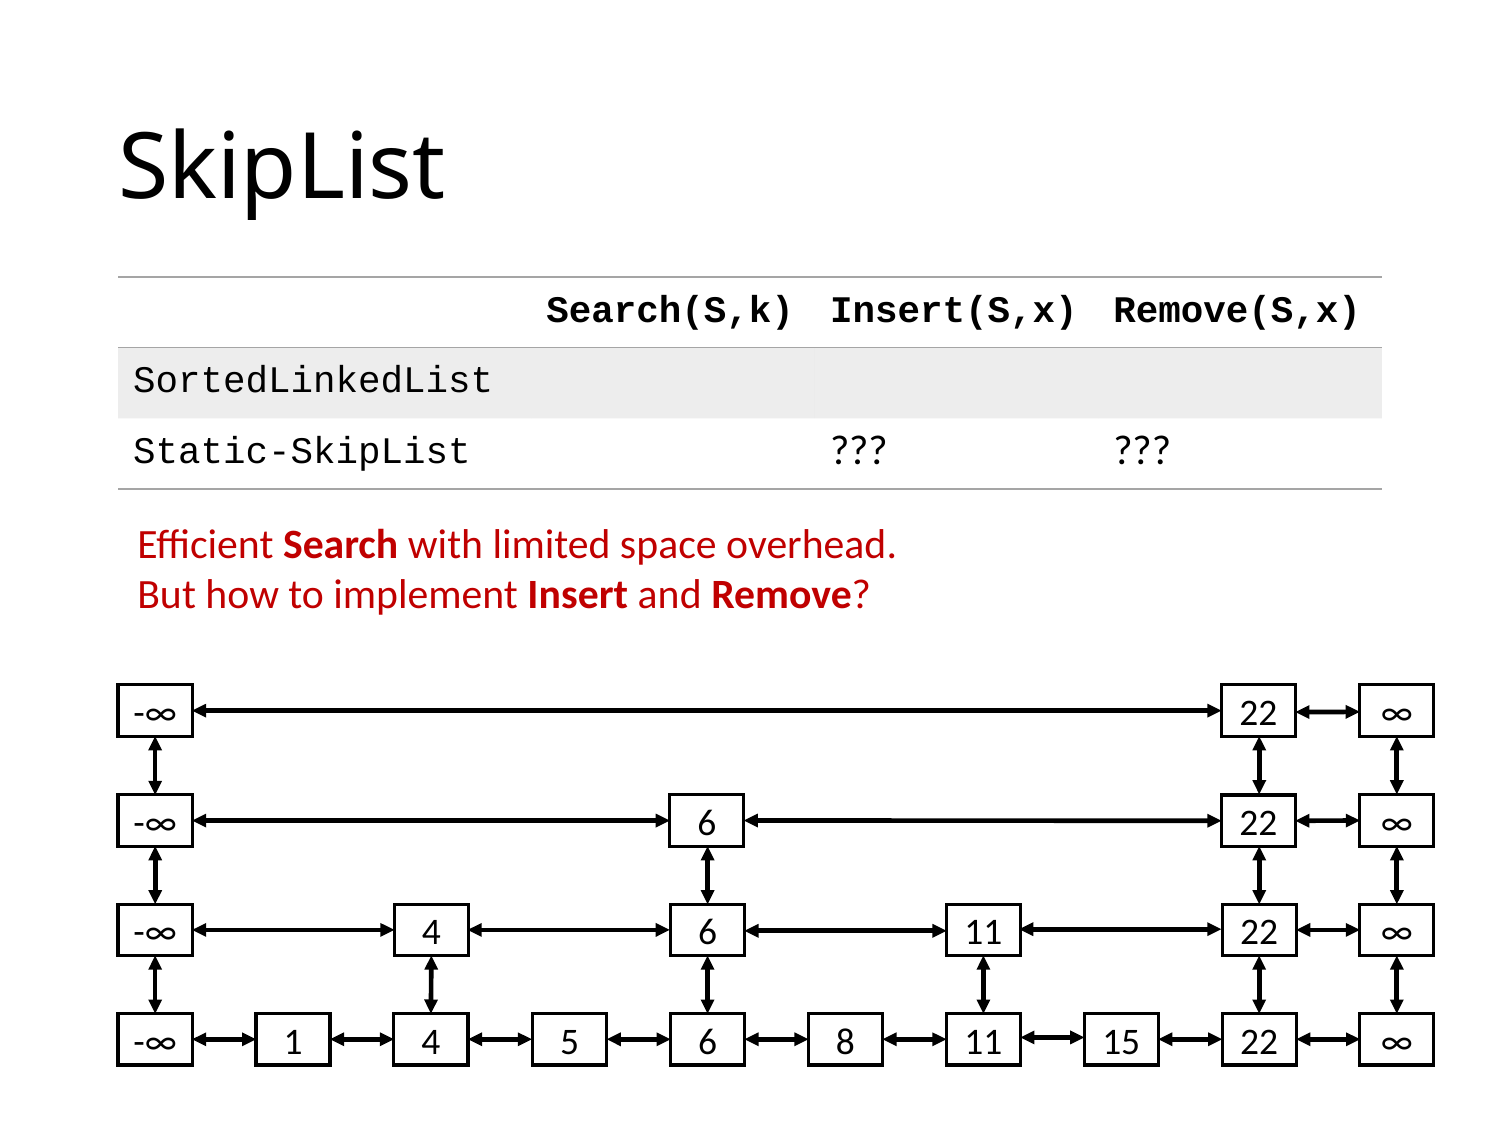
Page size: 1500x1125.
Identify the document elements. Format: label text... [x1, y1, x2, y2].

text_box -∞ [117, 684, 193, 737]
text_box 22 [1220, 794, 1296, 848]
text_box 5 [532, 1012, 608, 1066]
title SkipList [103, 59, 1397, 278]
text_box ∞ [1359, 794, 1435, 847]
text_box -∞ [117, 1012, 193, 1066]
text_box 1 [255, 1012, 331, 1066]
text_box 4 [393, 903, 469, 957]
text_box 22 [1220, 684, 1296, 737]
text_box 15 [1083, 1012, 1159, 1066]
text_box 6 [669, 903, 746, 957]
text_box ∞ [1359, 903, 1435, 957]
text_box 6 [669, 1012, 746, 1066]
text_box 4 [393, 1012, 469, 1066]
text_box ∞ [1359, 684, 1435, 737]
text_box 6 [669, 794, 745, 847]
text_box -∞ [117, 794, 193, 847]
text_box -∞ [117, 903, 193, 957]
text_box Efficient Search with limited space overhead. But how to implement Insert and Remove? [122, 509, 913, 625]
text_box ∞ [1359, 1012, 1435, 1066]
text_box 11 [945, 1012, 1021, 1066]
text_box 22 [1221, 903, 1297, 957]
text_box 11 [945, 903, 1021, 957]
text_box 8 [807, 1012, 883, 1066]
text_box 22 [1221, 1012, 1297, 1066]
